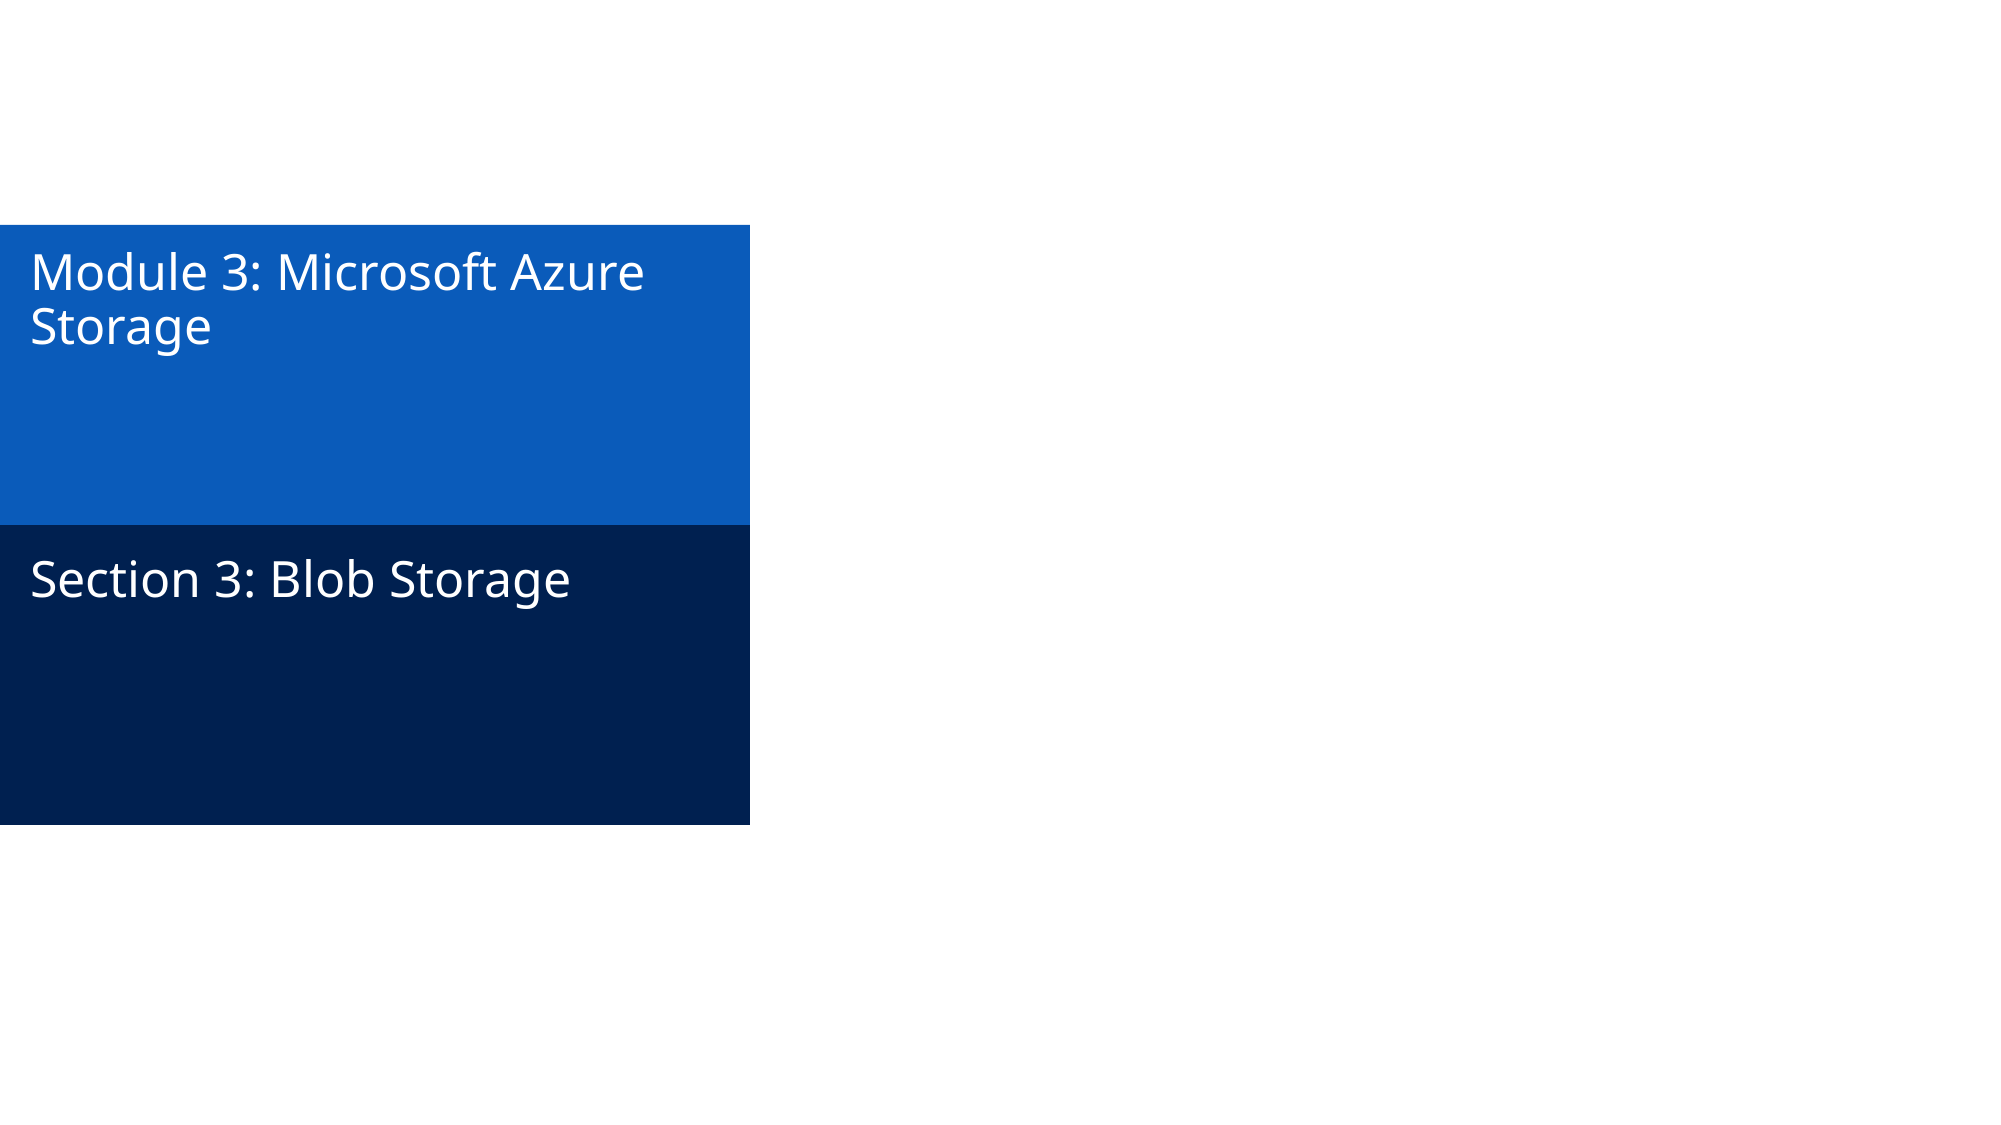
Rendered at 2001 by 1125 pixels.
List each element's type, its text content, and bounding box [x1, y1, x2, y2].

list Section 3: Blob Storage [0, 525, 750, 825]
title Module 3: Microsoft Azure Storage [0, 224, 750, 525]
